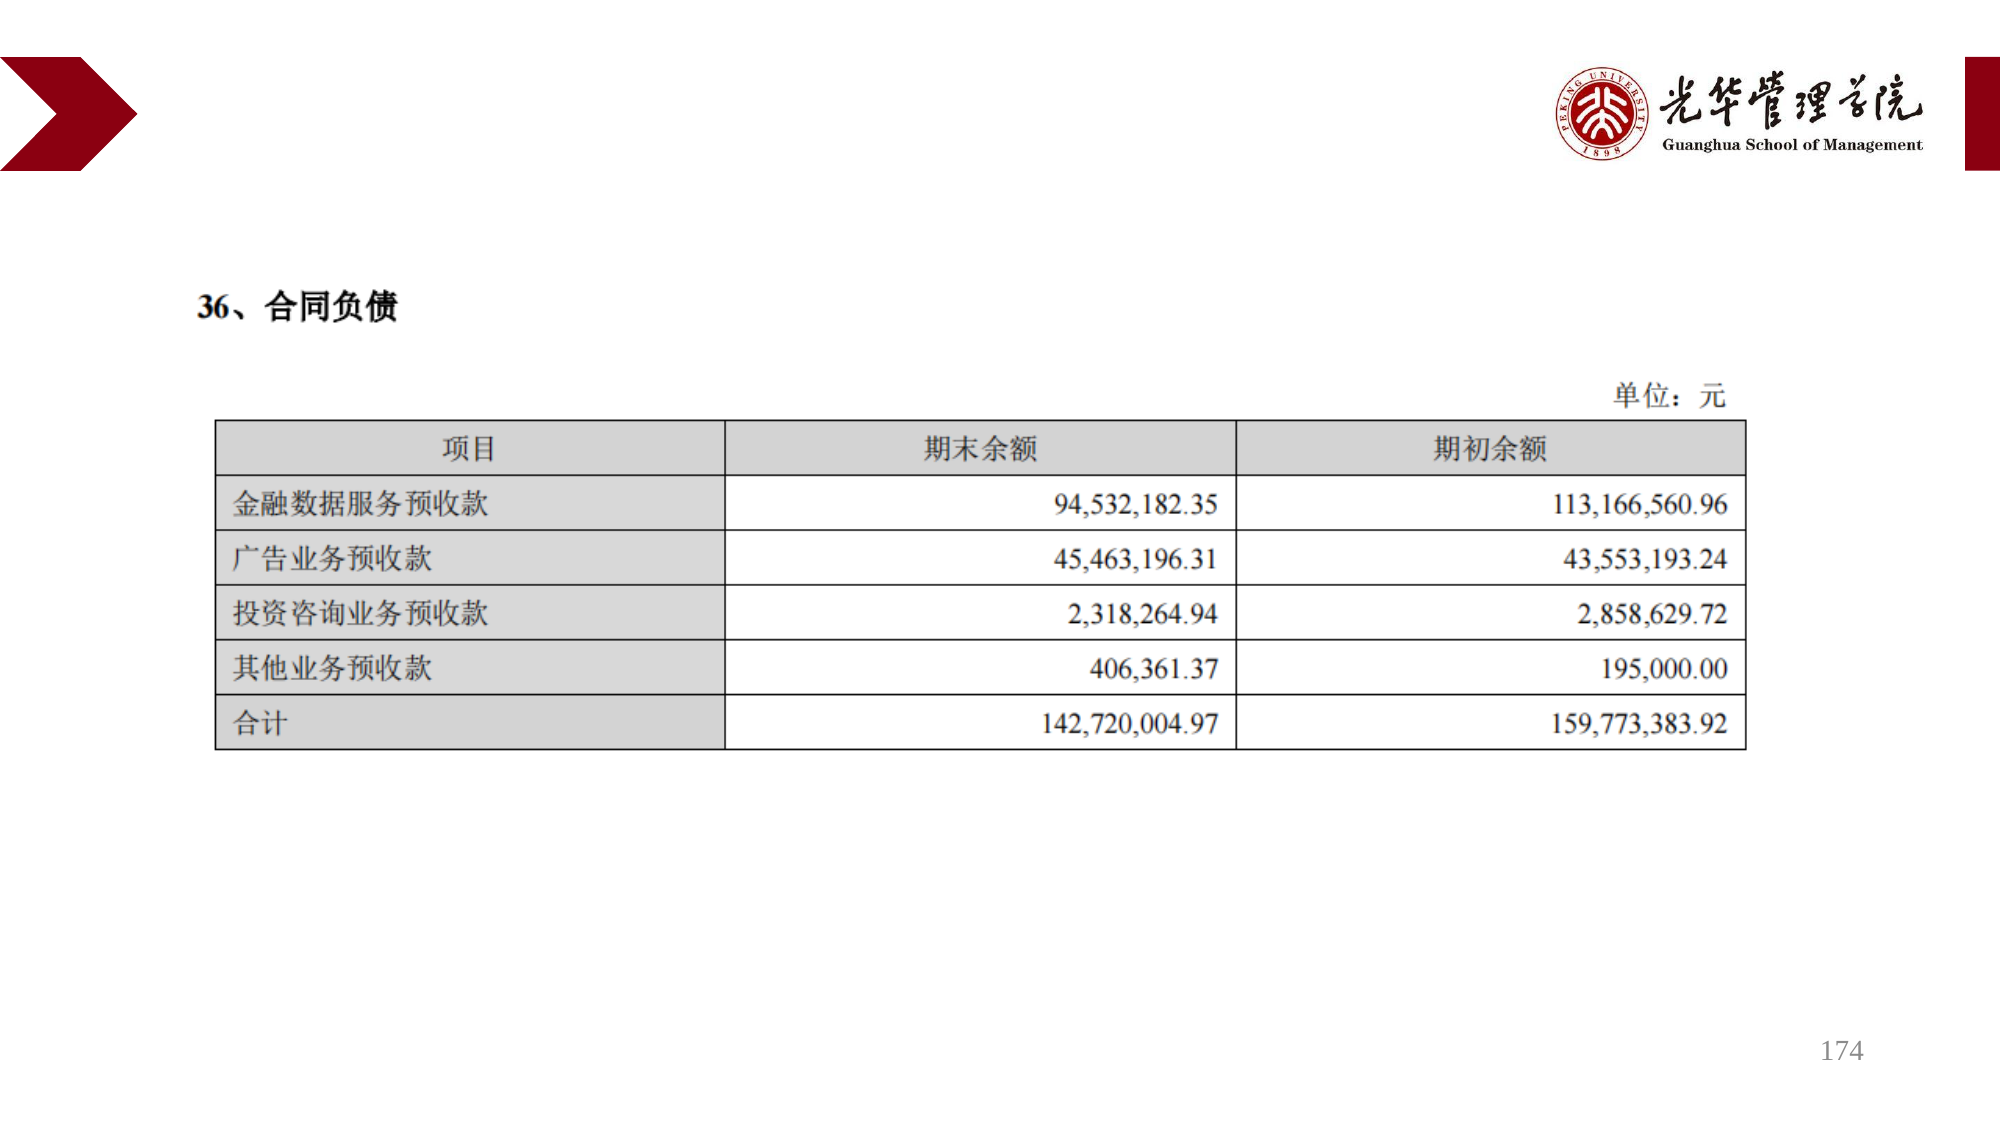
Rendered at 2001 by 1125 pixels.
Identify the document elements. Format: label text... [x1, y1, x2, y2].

slide_number 174 [1429, 1018, 1880, 1079]
picture [179, 271, 1761, 774]
picture [1507, 27, 1965, 200]
